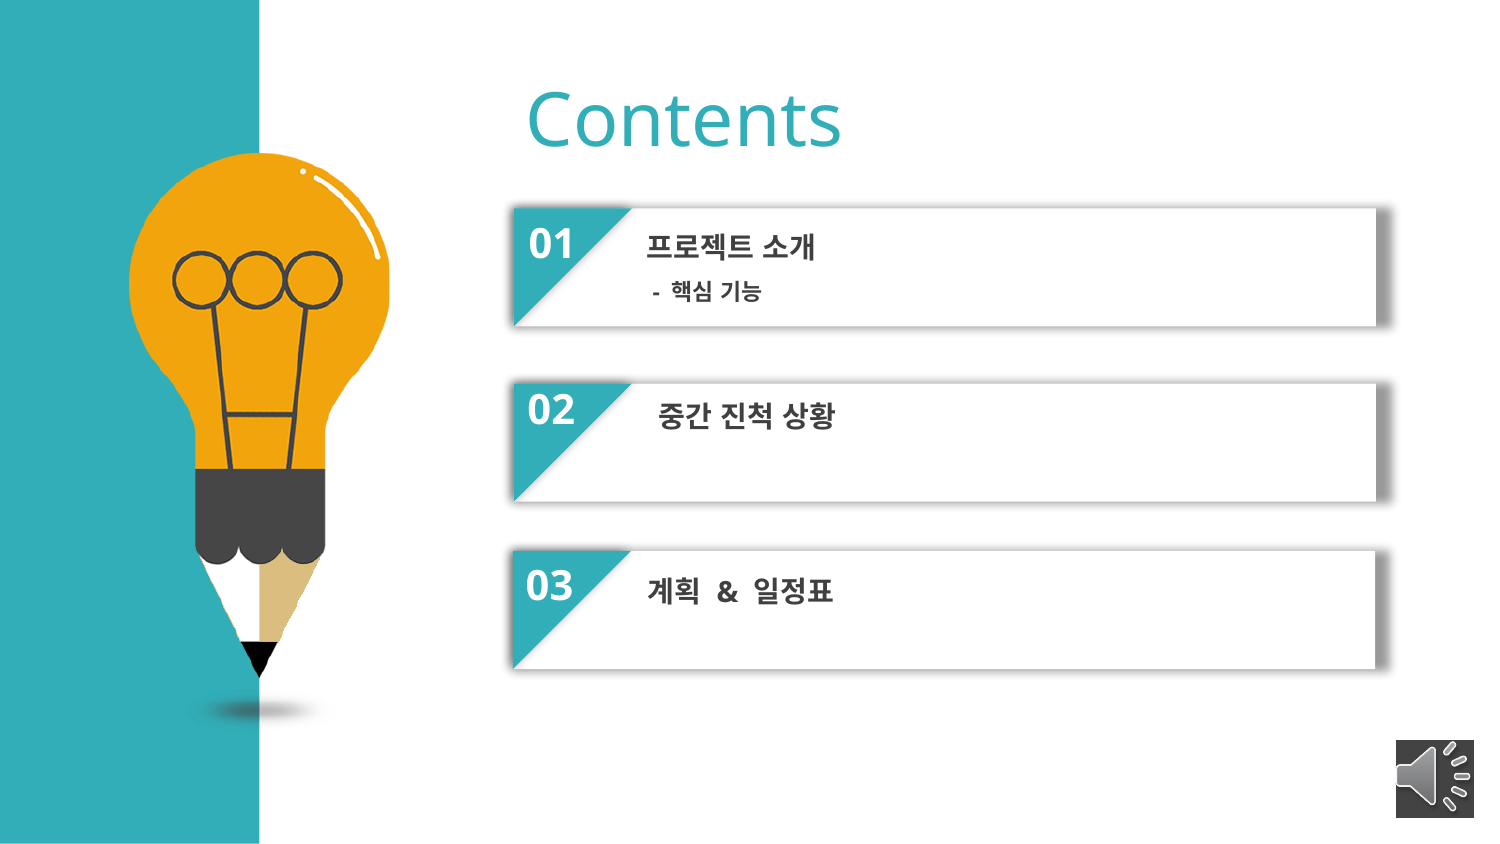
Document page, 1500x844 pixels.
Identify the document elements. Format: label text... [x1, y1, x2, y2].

picture [129, 153, 390, 731]
picture [1394, 738, 1476, 819]
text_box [510, 550, 1376, 670]
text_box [512, 375, 1377, 502]
text_box Contents [510, 69, 1072, 164]
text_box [513, 208, 1377, 327]
